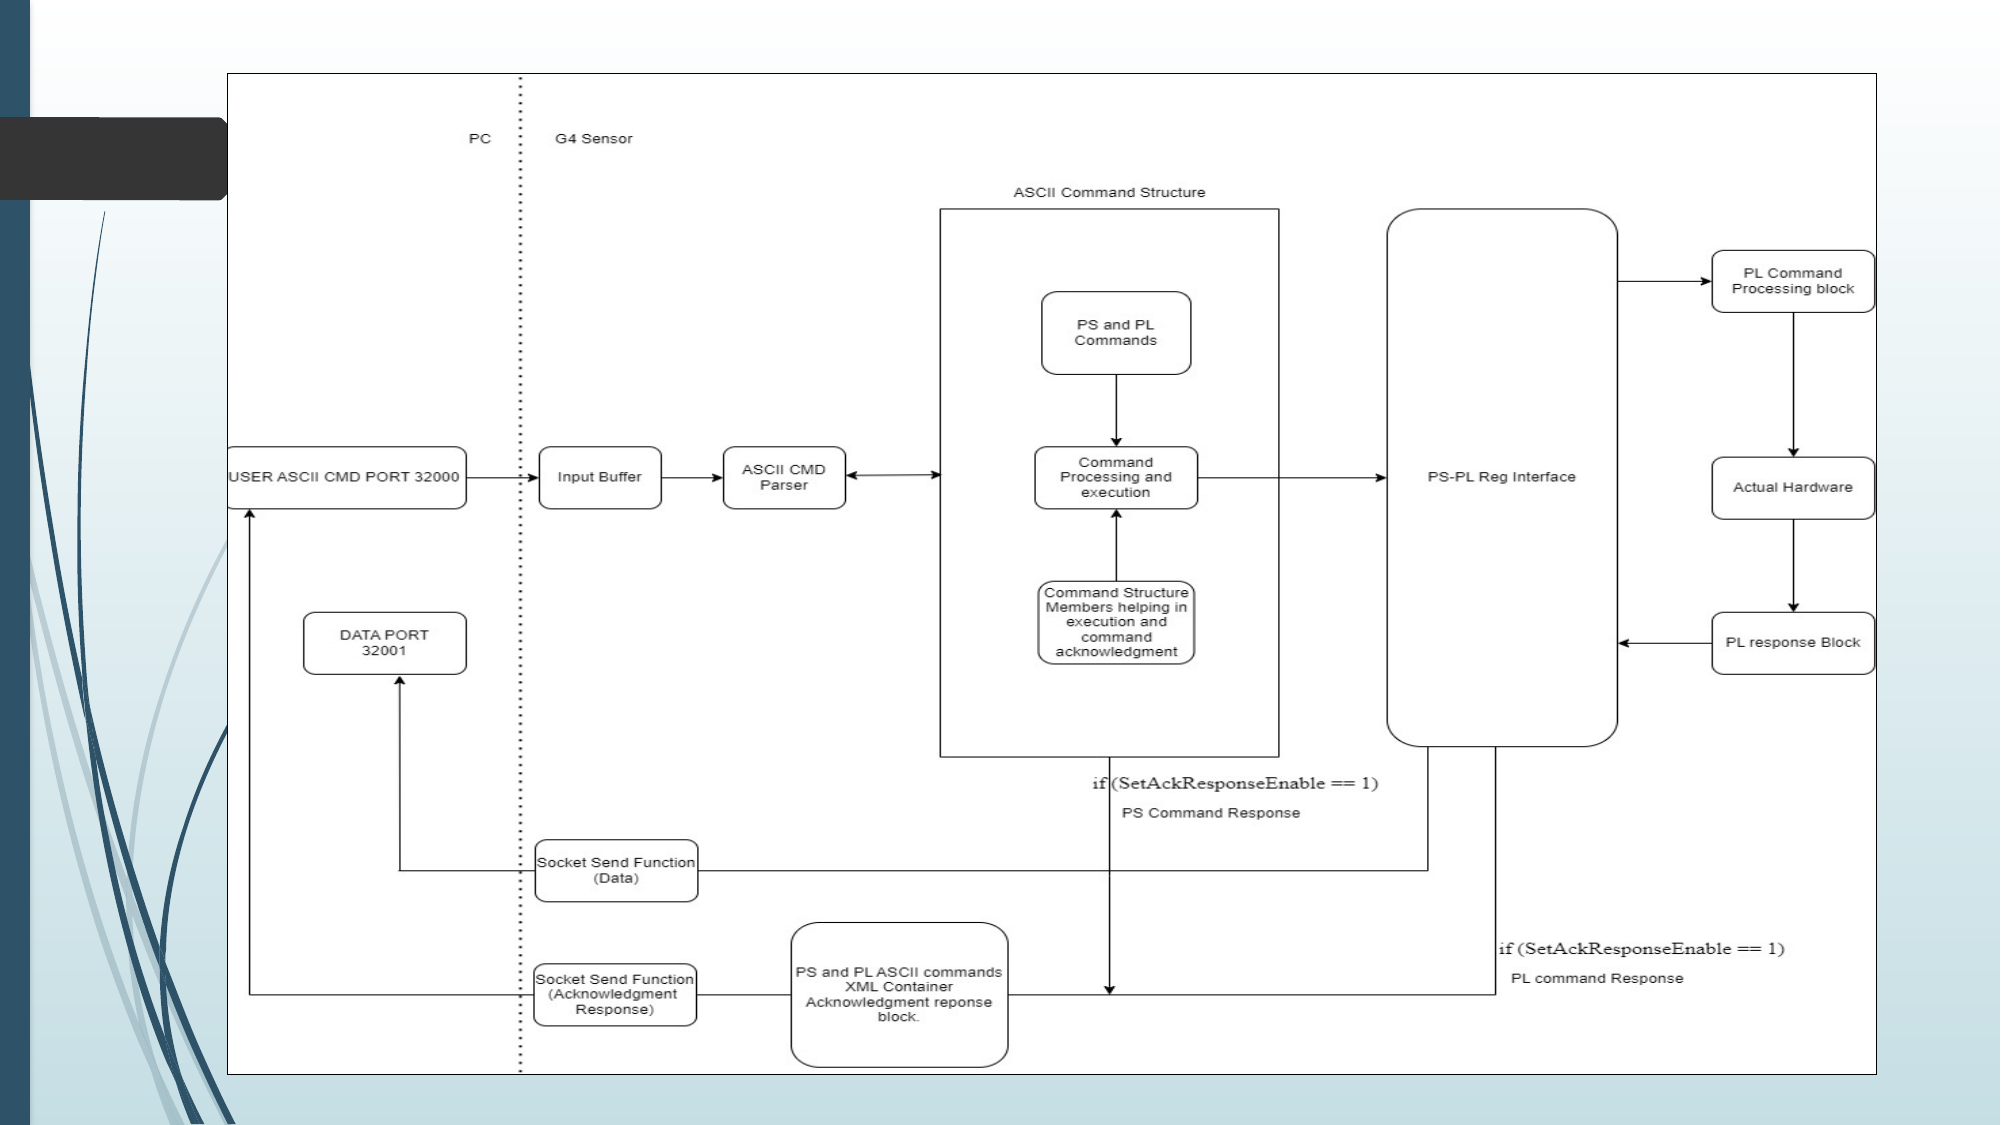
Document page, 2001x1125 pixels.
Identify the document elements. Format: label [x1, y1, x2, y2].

list [226, 73, 1877, 1075]
